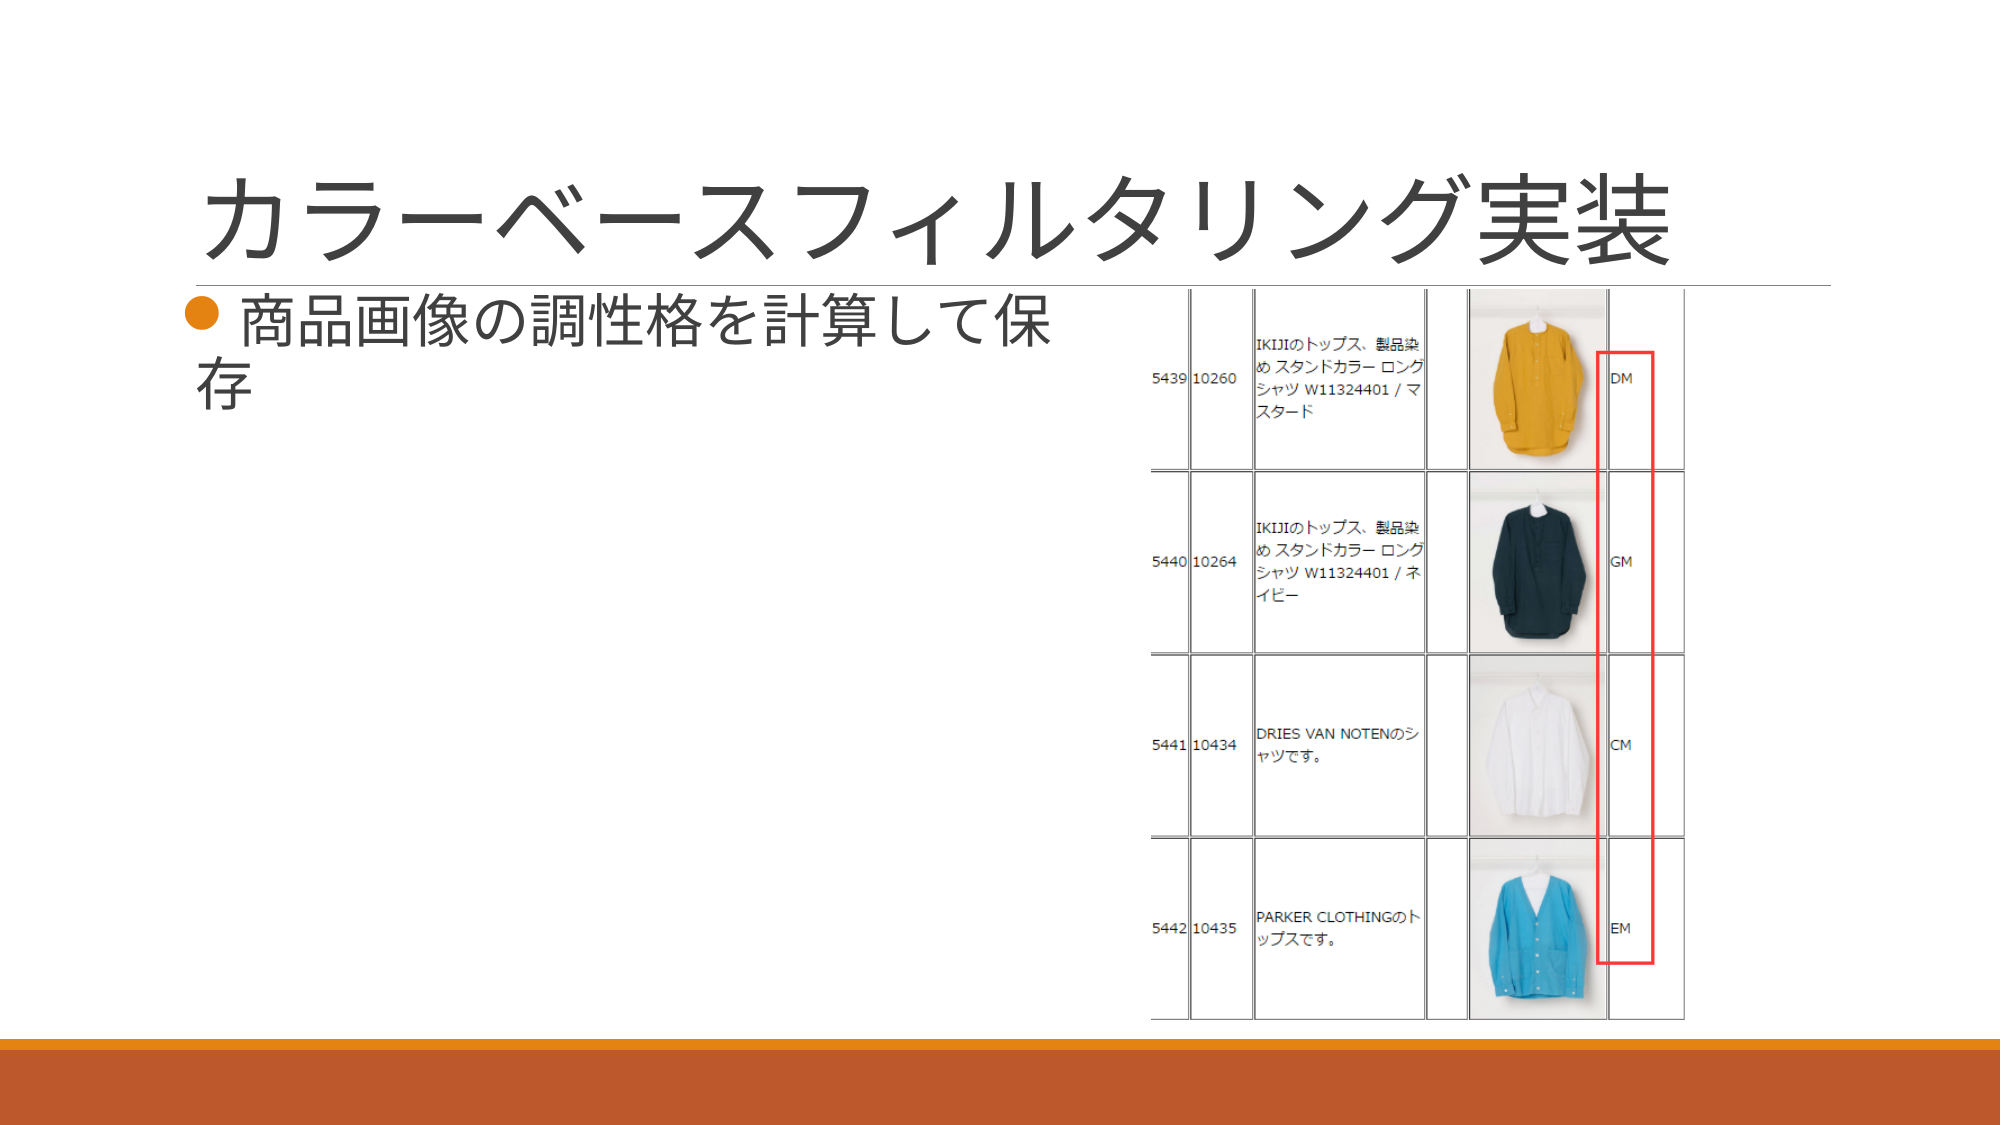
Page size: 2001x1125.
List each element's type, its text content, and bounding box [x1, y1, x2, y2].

list 商品画像の調性格を計算して保存 [180, 285, 1098, 945]
title カラーベースフィルタリング実装 [180, 47, 1830, 285]
picture [1151, 289, 1687, 1020]
